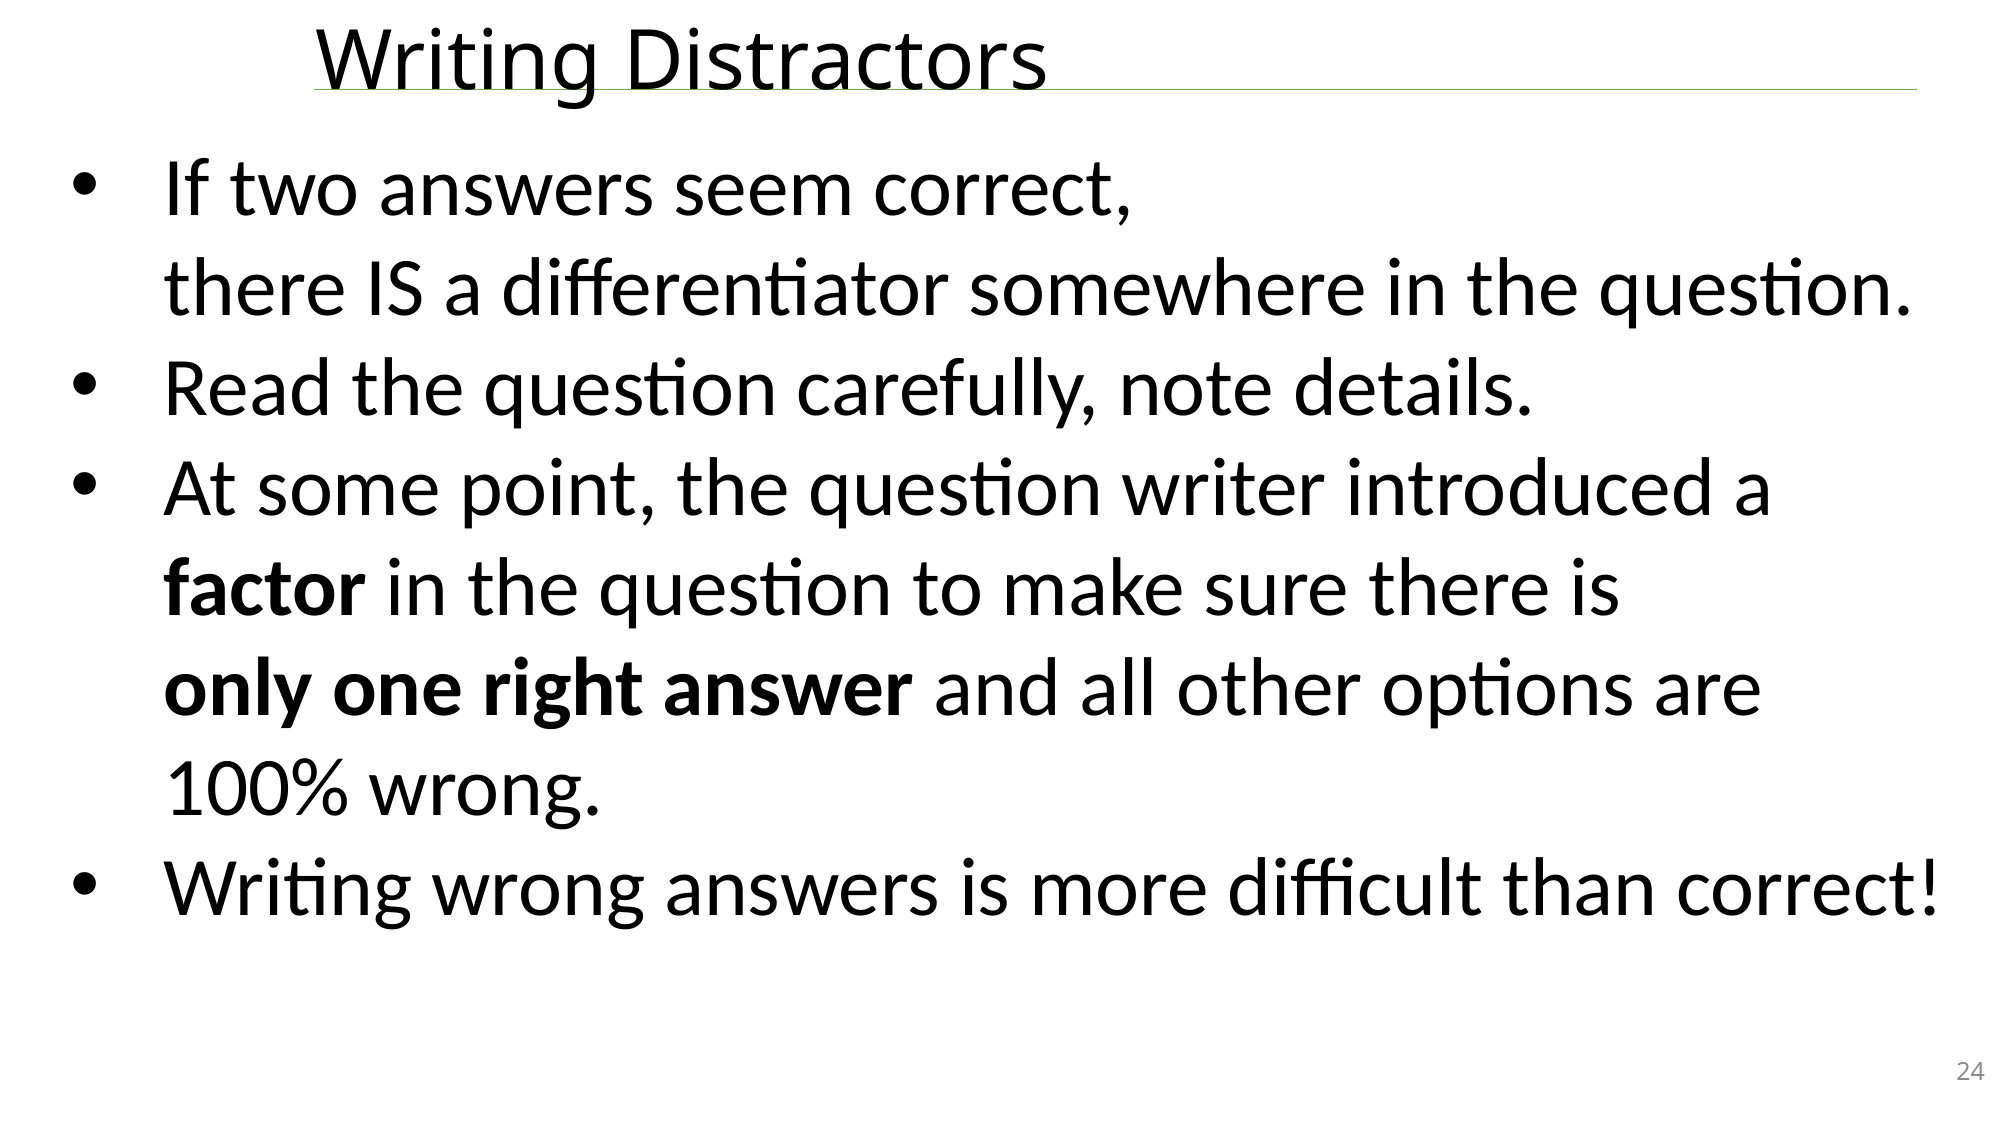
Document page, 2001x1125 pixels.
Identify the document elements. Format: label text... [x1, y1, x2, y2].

text_box If two answers seem correct, there IS a differentiator somewhere in the question. Read the question carefully, note details. At some point, the question writer introduced a factor in the question to make sure there is only one right answer and all other options are 100% wrong. Writing wrong answers is more difficult than correct! [55, 124, 1976, 473]
title Writing Distractors [300, 0, 1917, 124]
slide_number 24 [1533, 1042, 2000, 1103]
